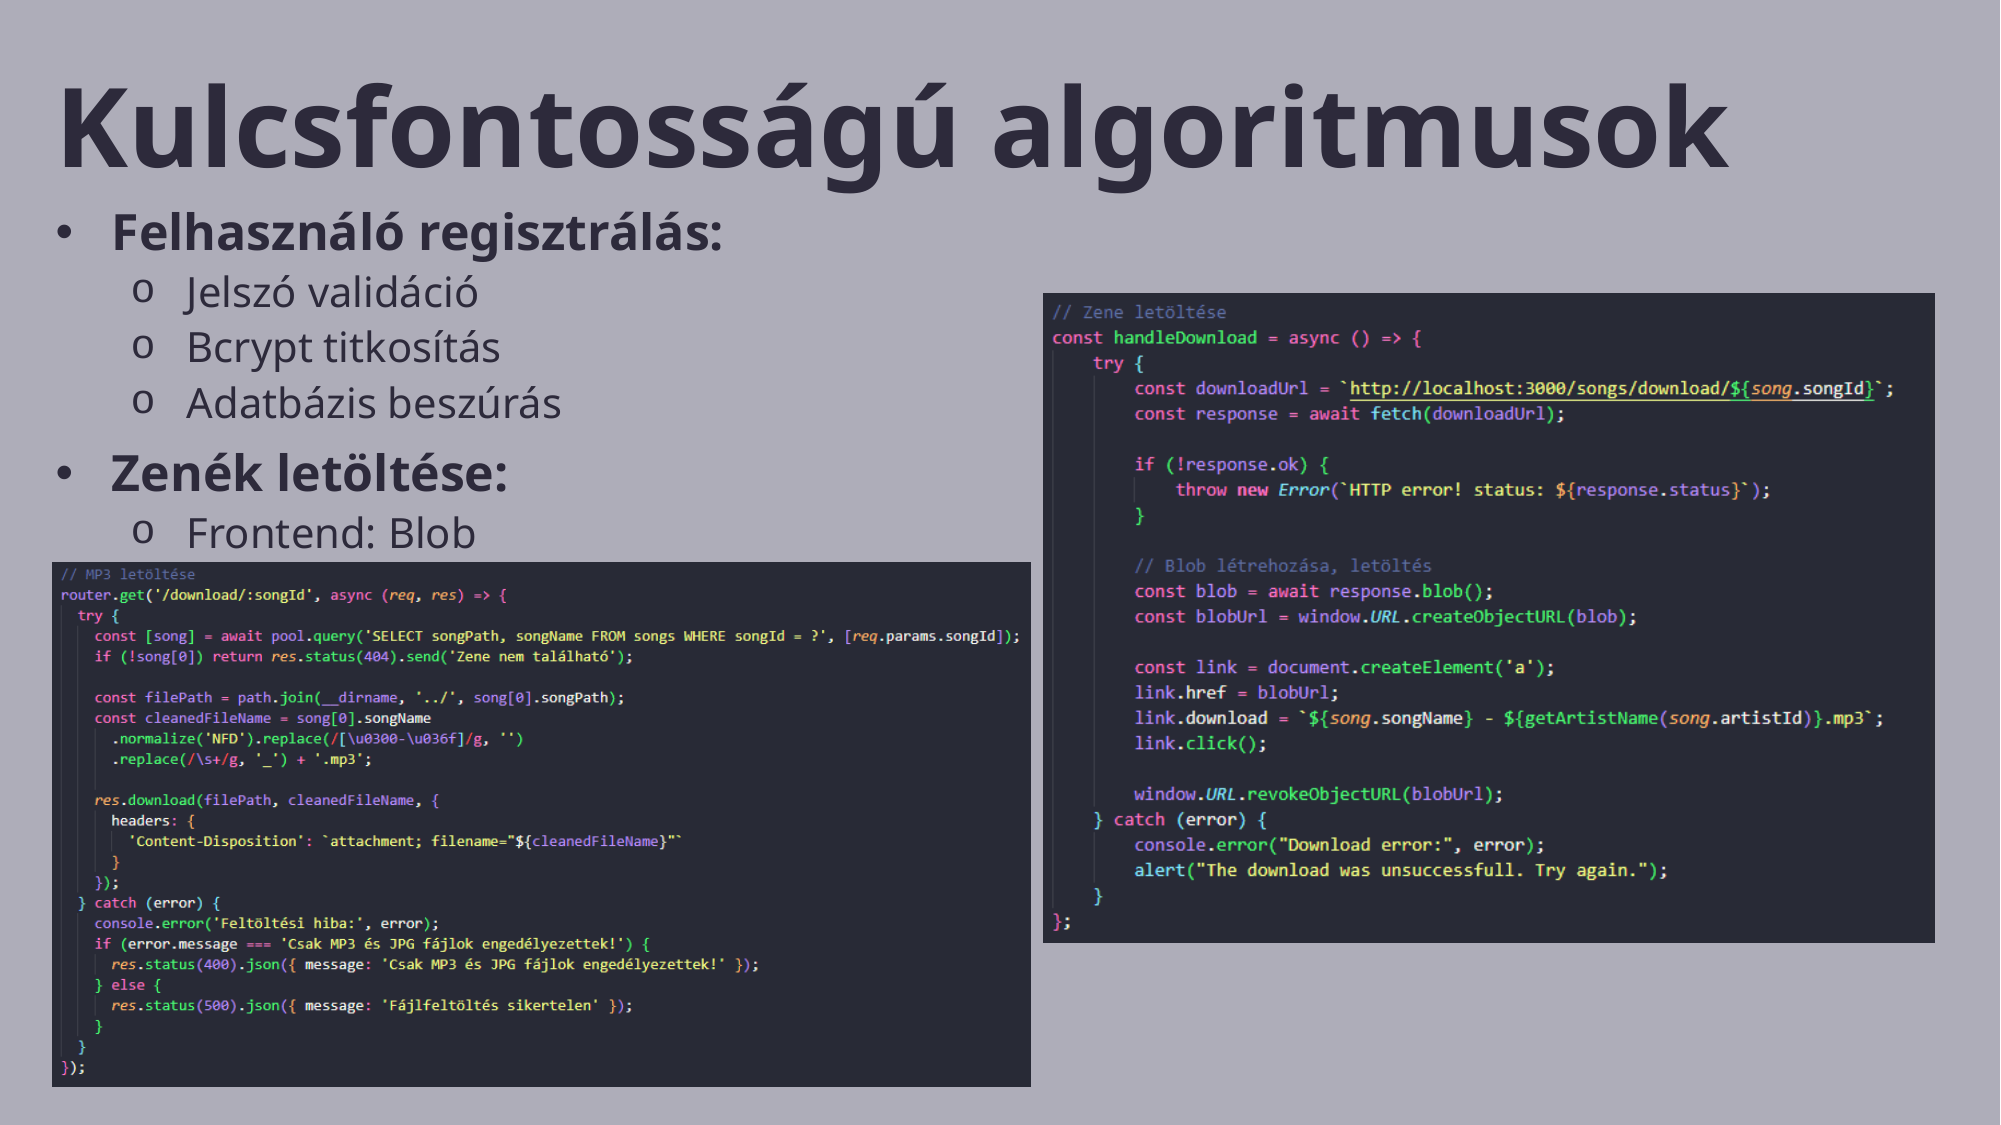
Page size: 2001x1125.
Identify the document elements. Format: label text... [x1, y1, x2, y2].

title Kulcsfontosságú algoritmusok [40, 39, 1799, 200]
subtitle Felhasználó regisztrálás: Jelszó validáció Bcrypt titkosítás Adatbázis beszúrás Zenék letöltése: Frontend: Blob Backend: Elérési útvonal [40, 199, 1606, 824]
picture [51, 562, 1031, 1088]
picture [1042, 293, 1935, 944]
